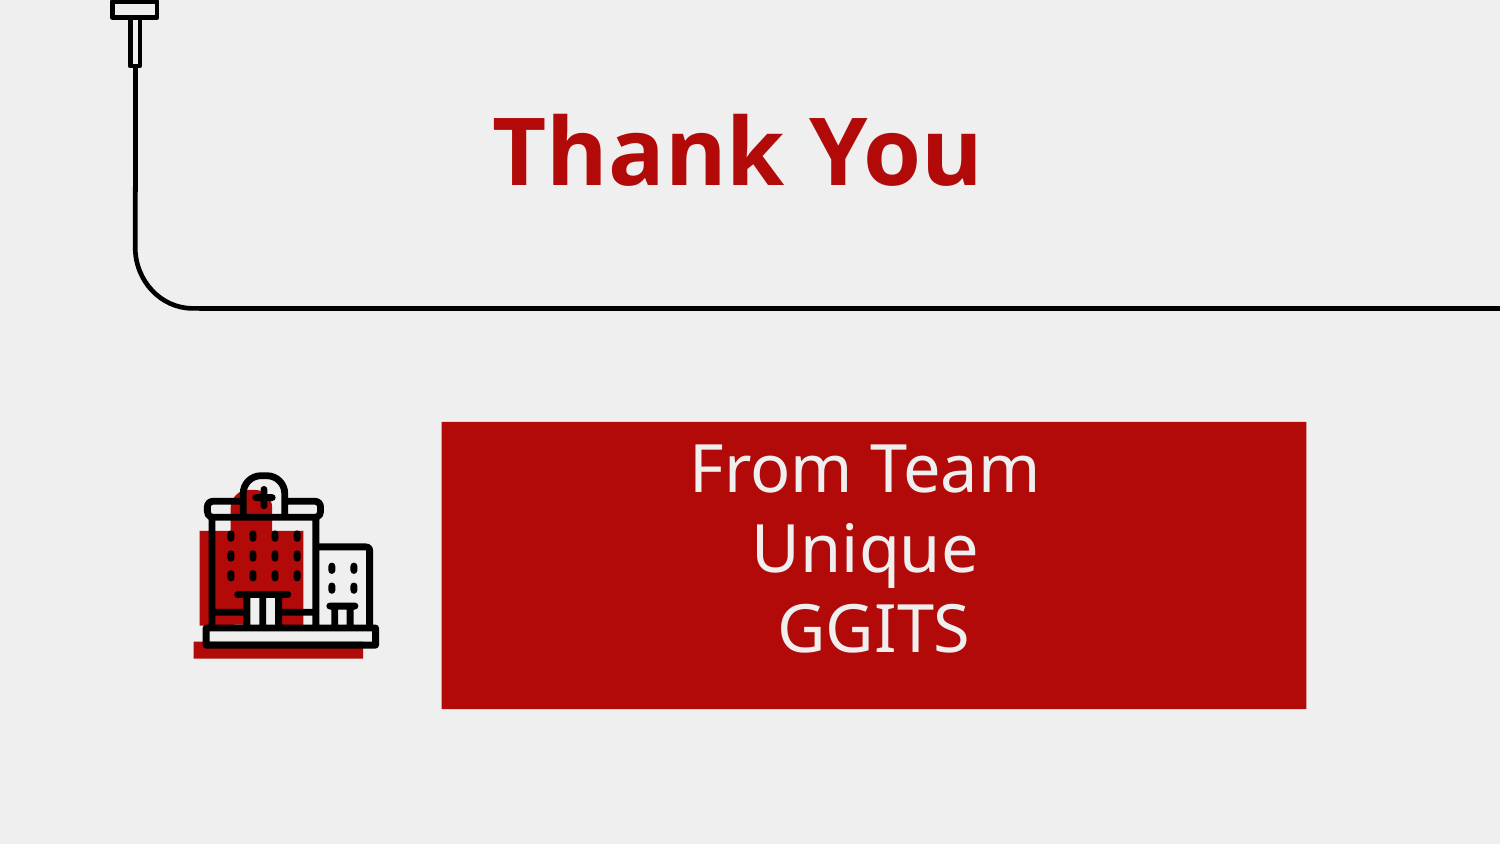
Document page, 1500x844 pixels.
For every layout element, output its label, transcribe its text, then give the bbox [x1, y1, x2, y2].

title Thank You [271, 101, 1229, 196]
list From Team Unique GGITS [441, 421, 1307, 710]
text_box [193, 471, 380, 659]
